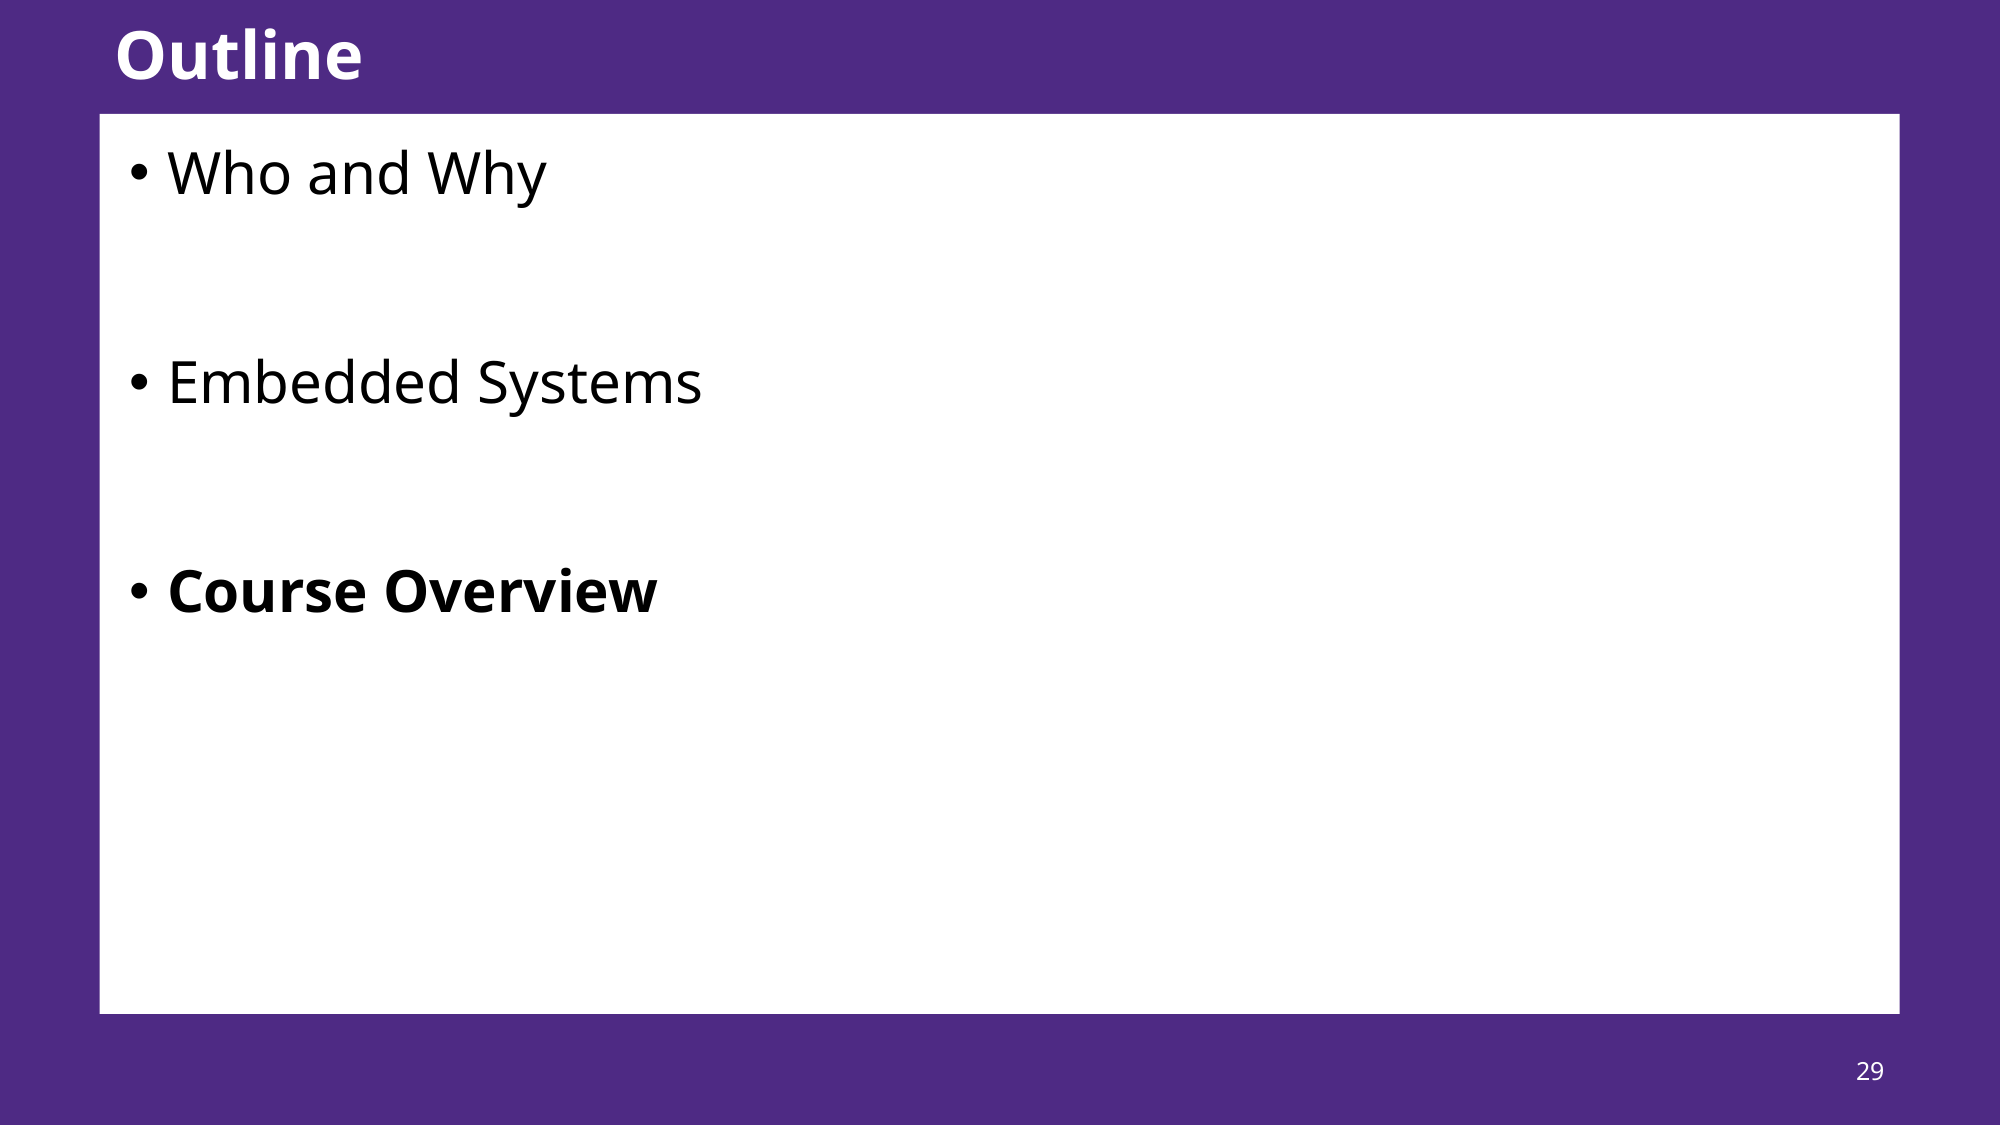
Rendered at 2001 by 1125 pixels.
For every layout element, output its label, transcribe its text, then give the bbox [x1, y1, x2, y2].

slide_number 29 [1749, 1042, 1900, 1103]
list Who and Why Embedded Systems Course Overview [99, 114, 1900, 1014]
title Outline [99, 1, 1900, 114]
